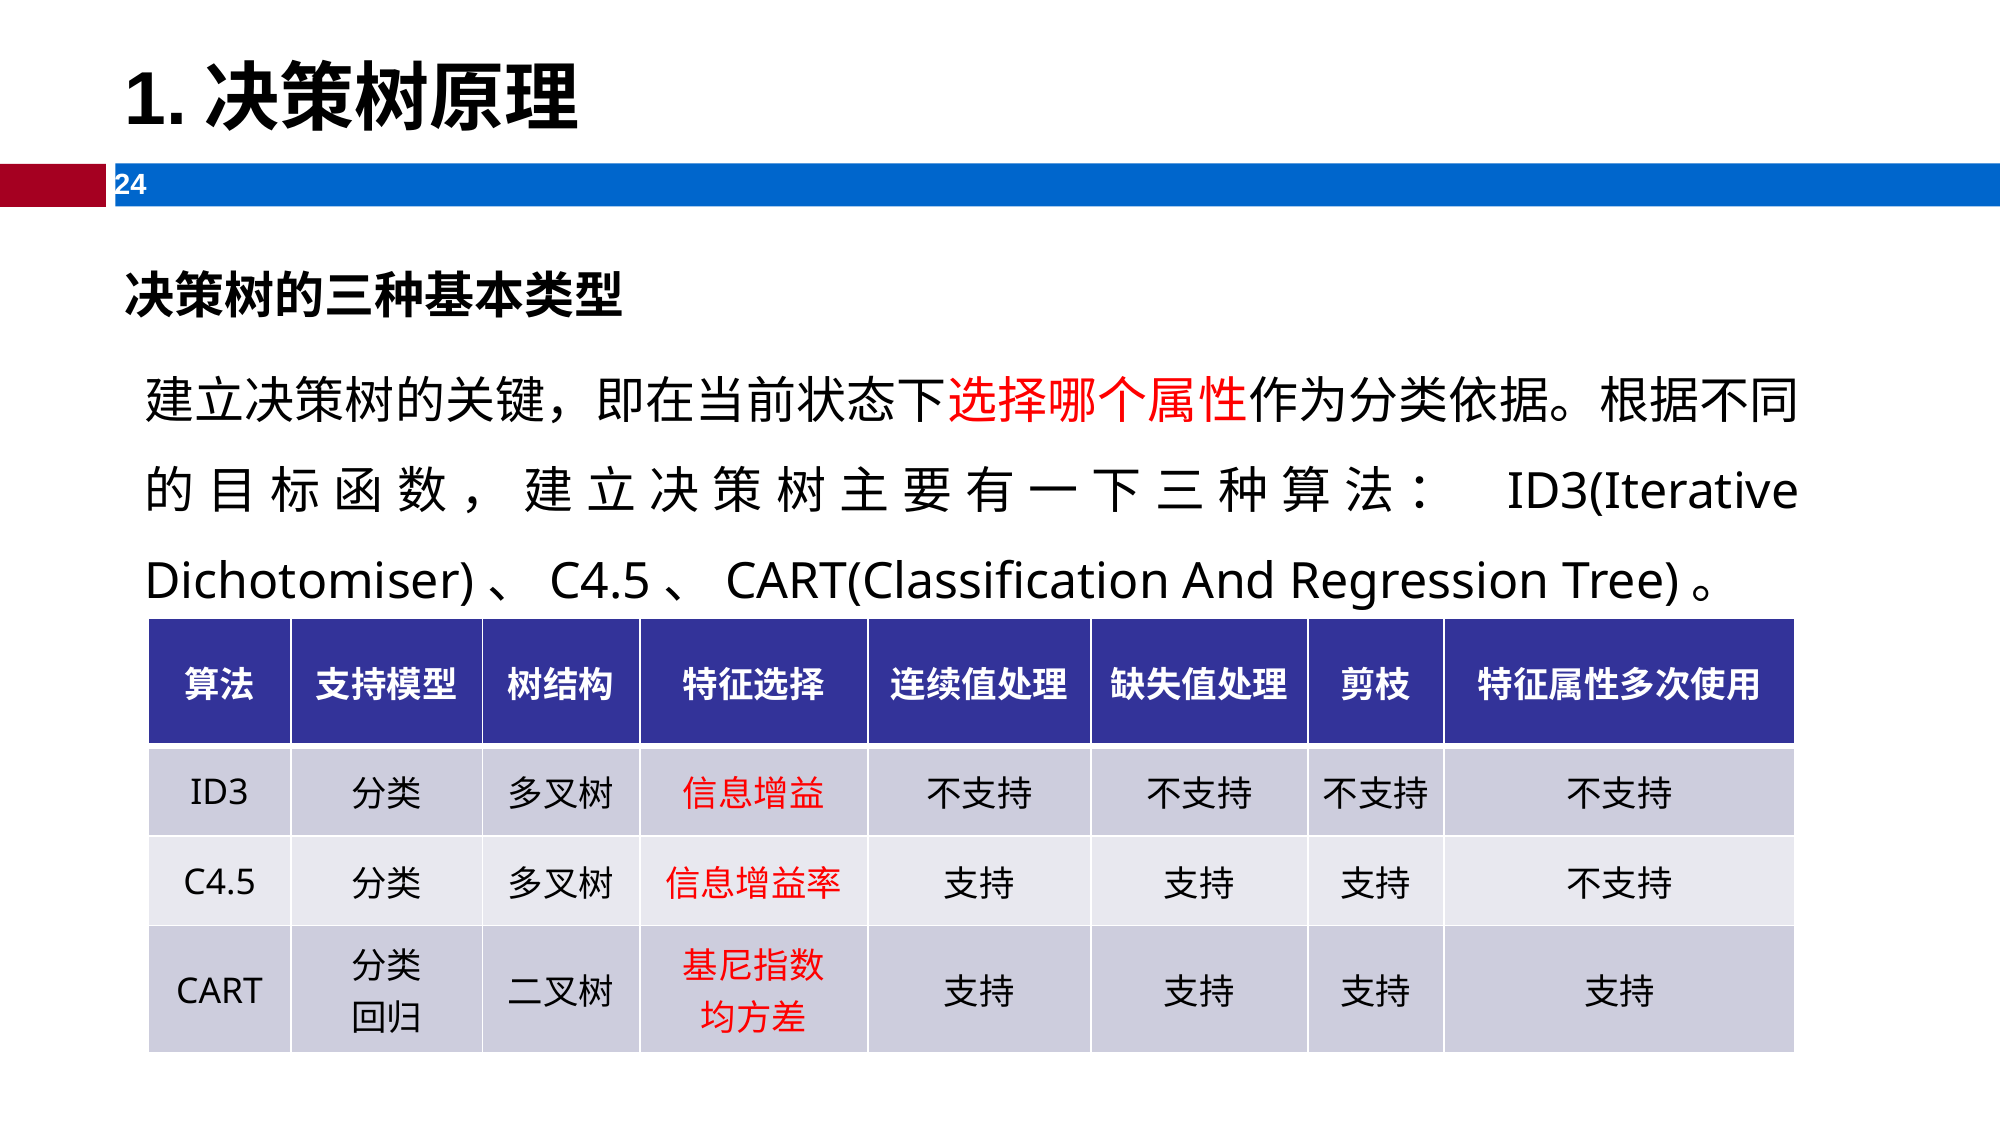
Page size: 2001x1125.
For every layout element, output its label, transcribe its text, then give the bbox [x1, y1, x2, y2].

table_header 支持模型 [292, 619, 482, 743]
table_cell 不支持 [869, 749, 1090, 835]
table_cell 支持 [1445, 926, 1794, 1052]
table_cell 不支持 [1445, 749, 1794, 835]
table_cell 分类 回归 [292, 926, 482, 1052]
title 1.决策树原理 [109, 38, 2000, 150]
table_cell 信息增益 [641, 749, 867, 835]
table_cell 信息增益率 [641, 837, 867, 925]
table_cell 二叉树 [483, 926, 639, 1052]
table_cell 支持 [1092, 926, 1307, 1052]
table_header 算法 [149, 619, 290, 743]
table_cell 支持 [1092, 837, 1307, 925]
table_cell 支持 [869, 837, 1090, 925]
table_cell C4.5 [149, 837, 290, 925]
table_header 连续值处理 [869, 619, 1090, 743]
table_header 树结构 [483, 619, 639, 743]
table_cell ID3 [149, 749, 290, 835]
table_cell 基尼指数 均方差 [641, 926, 867, 1052]
table_header 剪枝 [1309, 619, 1443, 743]
table_header 缺失值处理 [1092, 619, 1307, 743]
table_cell 不支持 [1445, 837, 1794, 925]
text_box 决策树的三种基本类型 [109, 255, 1110, 331]
table_cell CART [149, 926, 290, 1052]
text_box 建立决策树的关键，即在当前状态下选择哪个属性作为分类依据。根据不同的目标函数，建立决策树主要有一下三种算法： ID3(Iterative Dichotomiser)、C4.5、CART(Classification And Regression Tree)。 [129, 331, 1815, 617]
table_cell 分类 [292, 749, 482, 835]
table_cell 不支持 [1092, 749, 1307, 835]
table_header 特征选择 [641, 619, 867, 743]
table_cell 支持 [1309, 837, 1443, 925]
table_cell 不支持 [1309, 749, 1443, 835]
table_header 特征属性多次使用 [1445, 619, 1794, 743]
table_cell 支持 [1309, 926, 1443, 1052]
table_cell 支持 [869, 926, 1090, 1052]
table_cell 分类 [292, 837, 482, 925]
table_cell 多叉树 [483, 749, 639, 835]
table_cell 多叉树 [483, 837, 639, 925]
